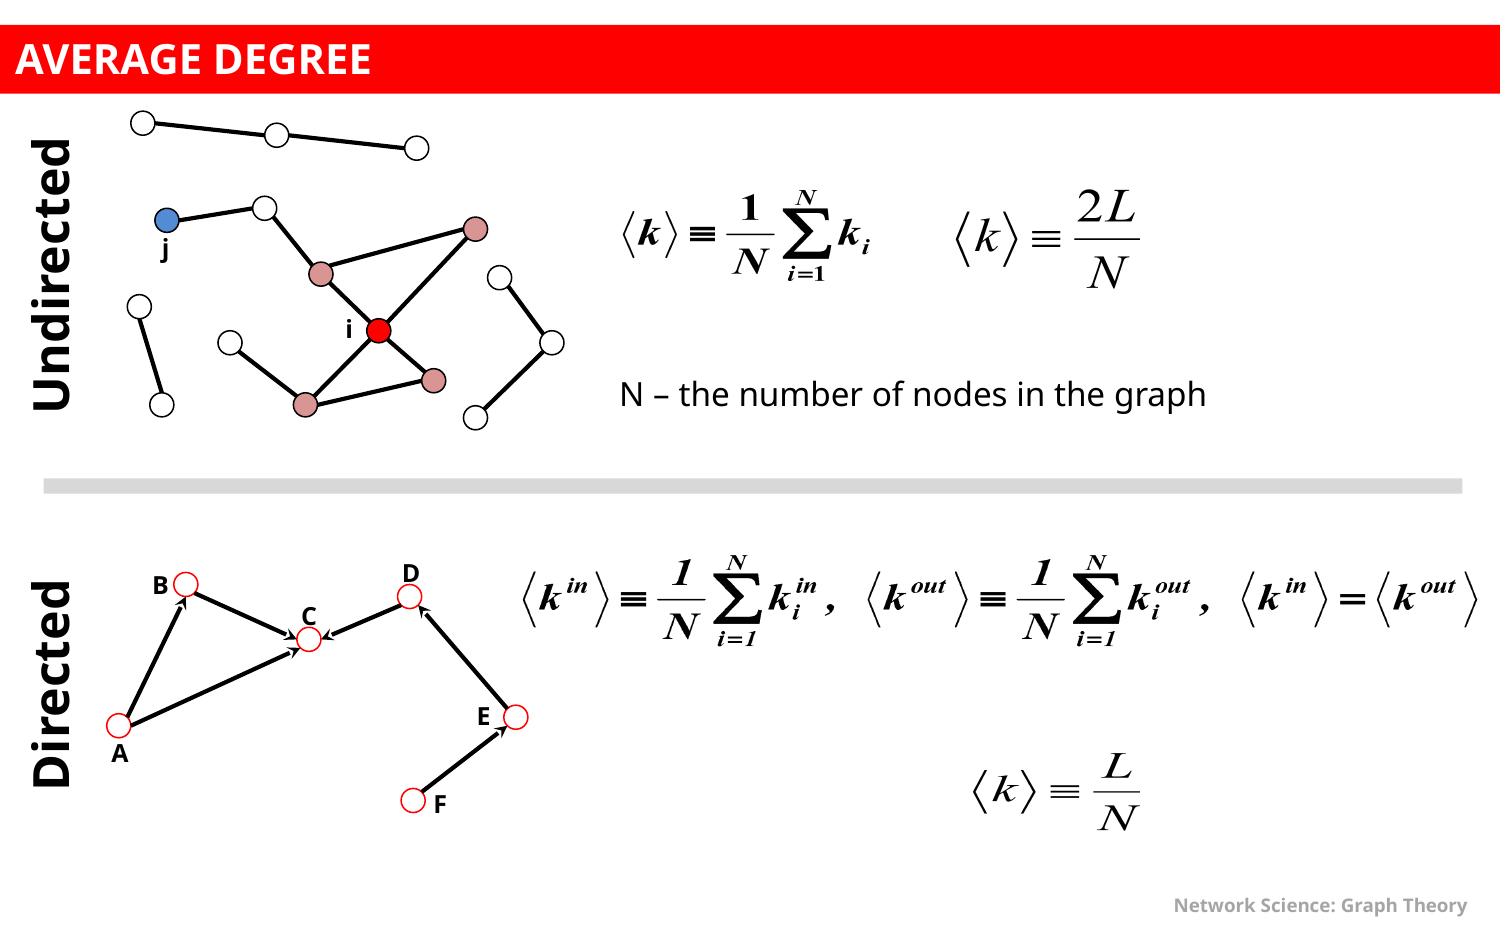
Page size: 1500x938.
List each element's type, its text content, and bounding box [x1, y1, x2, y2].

text_box [43, 478, 1463, 494]
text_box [99, 557, 529, 819]
picture [515, 546, 1488, 655]
picture [946, 180, 1140, 289]
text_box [127, 110, 565, 431]
text_box AVERAGE DEGREE [0, 24, 1500, 94]
text_box N – the number of nodes in the graph [604, 333, 1500, 481]
picture [964, 746, 1140, 831]
text_box Undirected [12, 104, 88, 430]
text_box Directed [12, 481, 88, 807]
picture [615, 180, 885, 289]
text_box Network Science: Graph Theory [1062, 885, 1488, 924]
